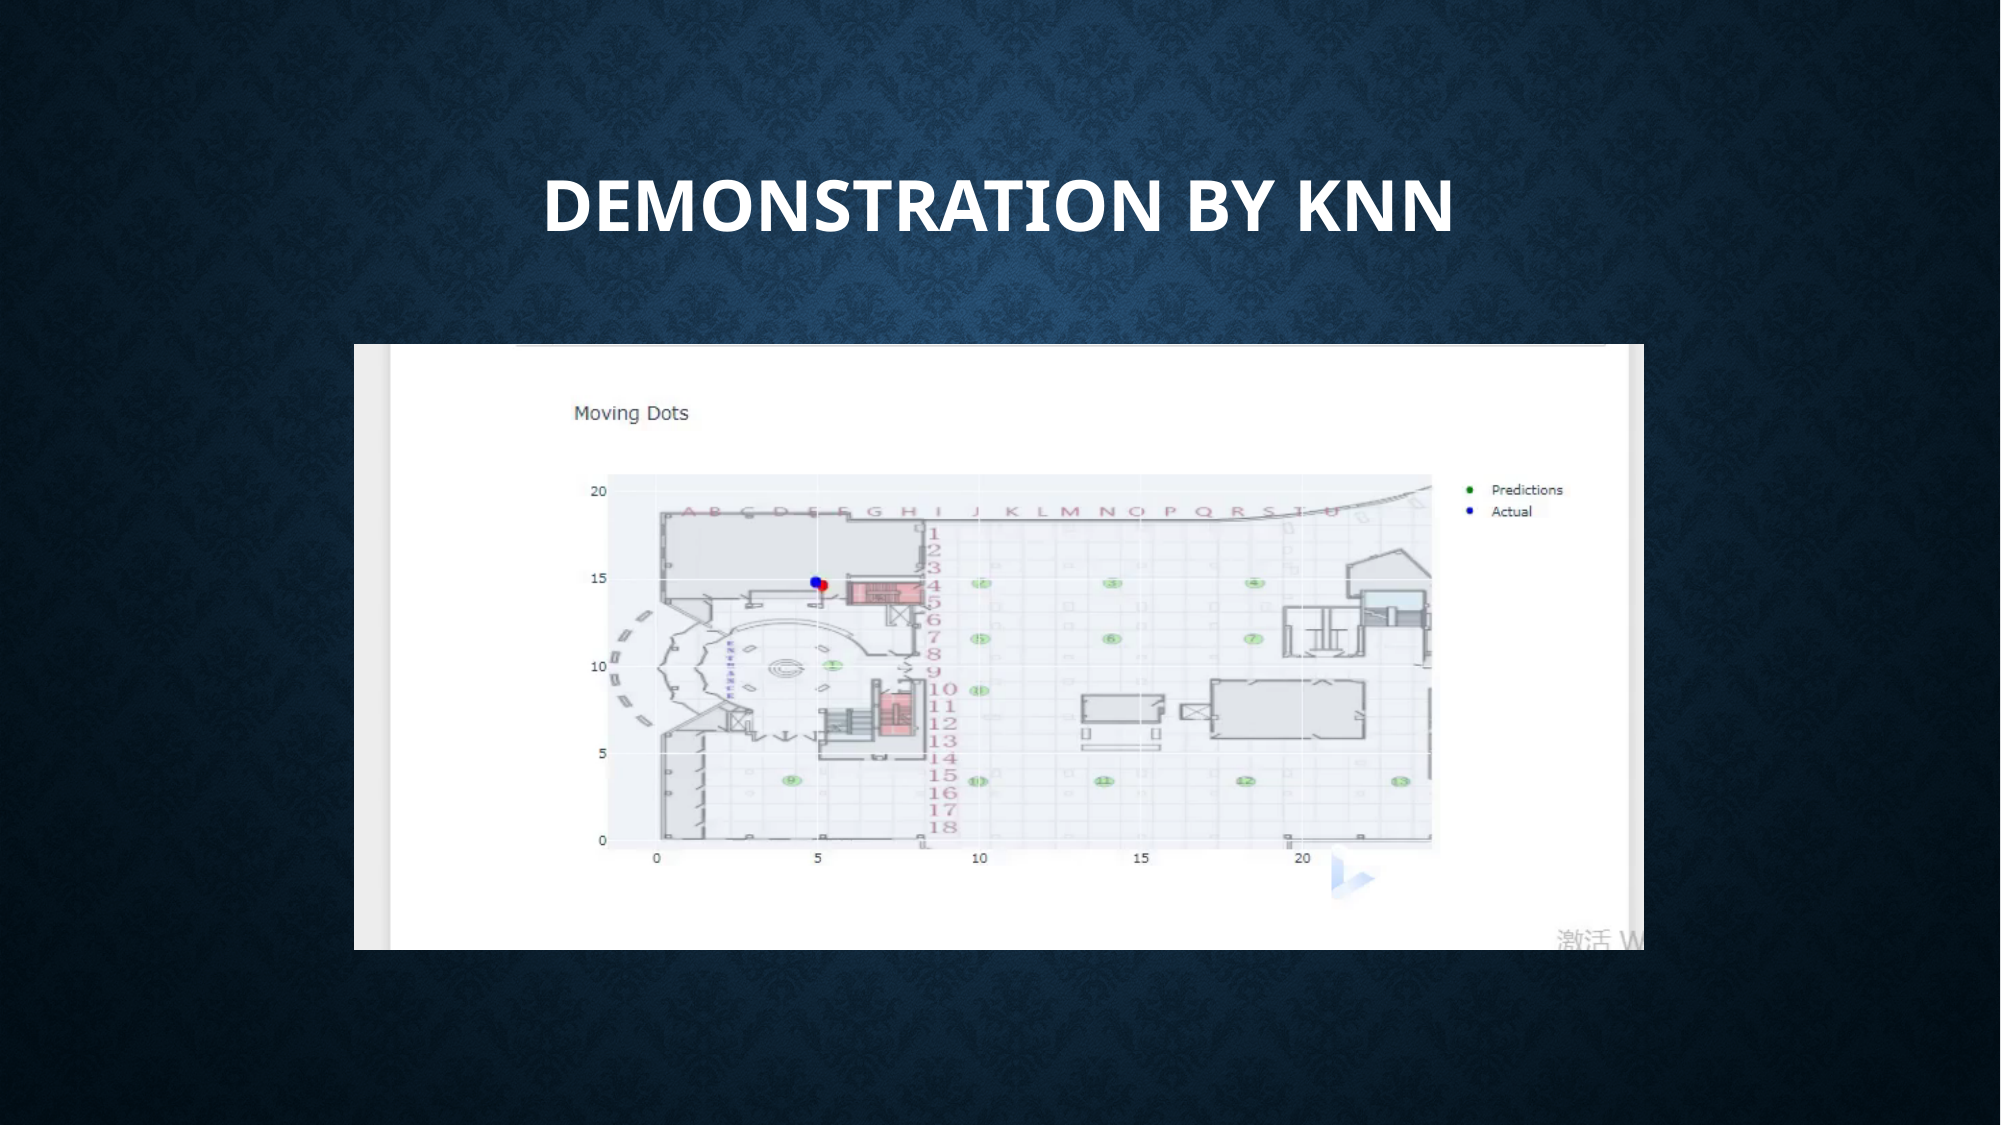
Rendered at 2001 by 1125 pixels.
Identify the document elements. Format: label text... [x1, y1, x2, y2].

title Demonstration by Knn [149, 99, 1849, 318]
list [352, 343, 1646, 951]
